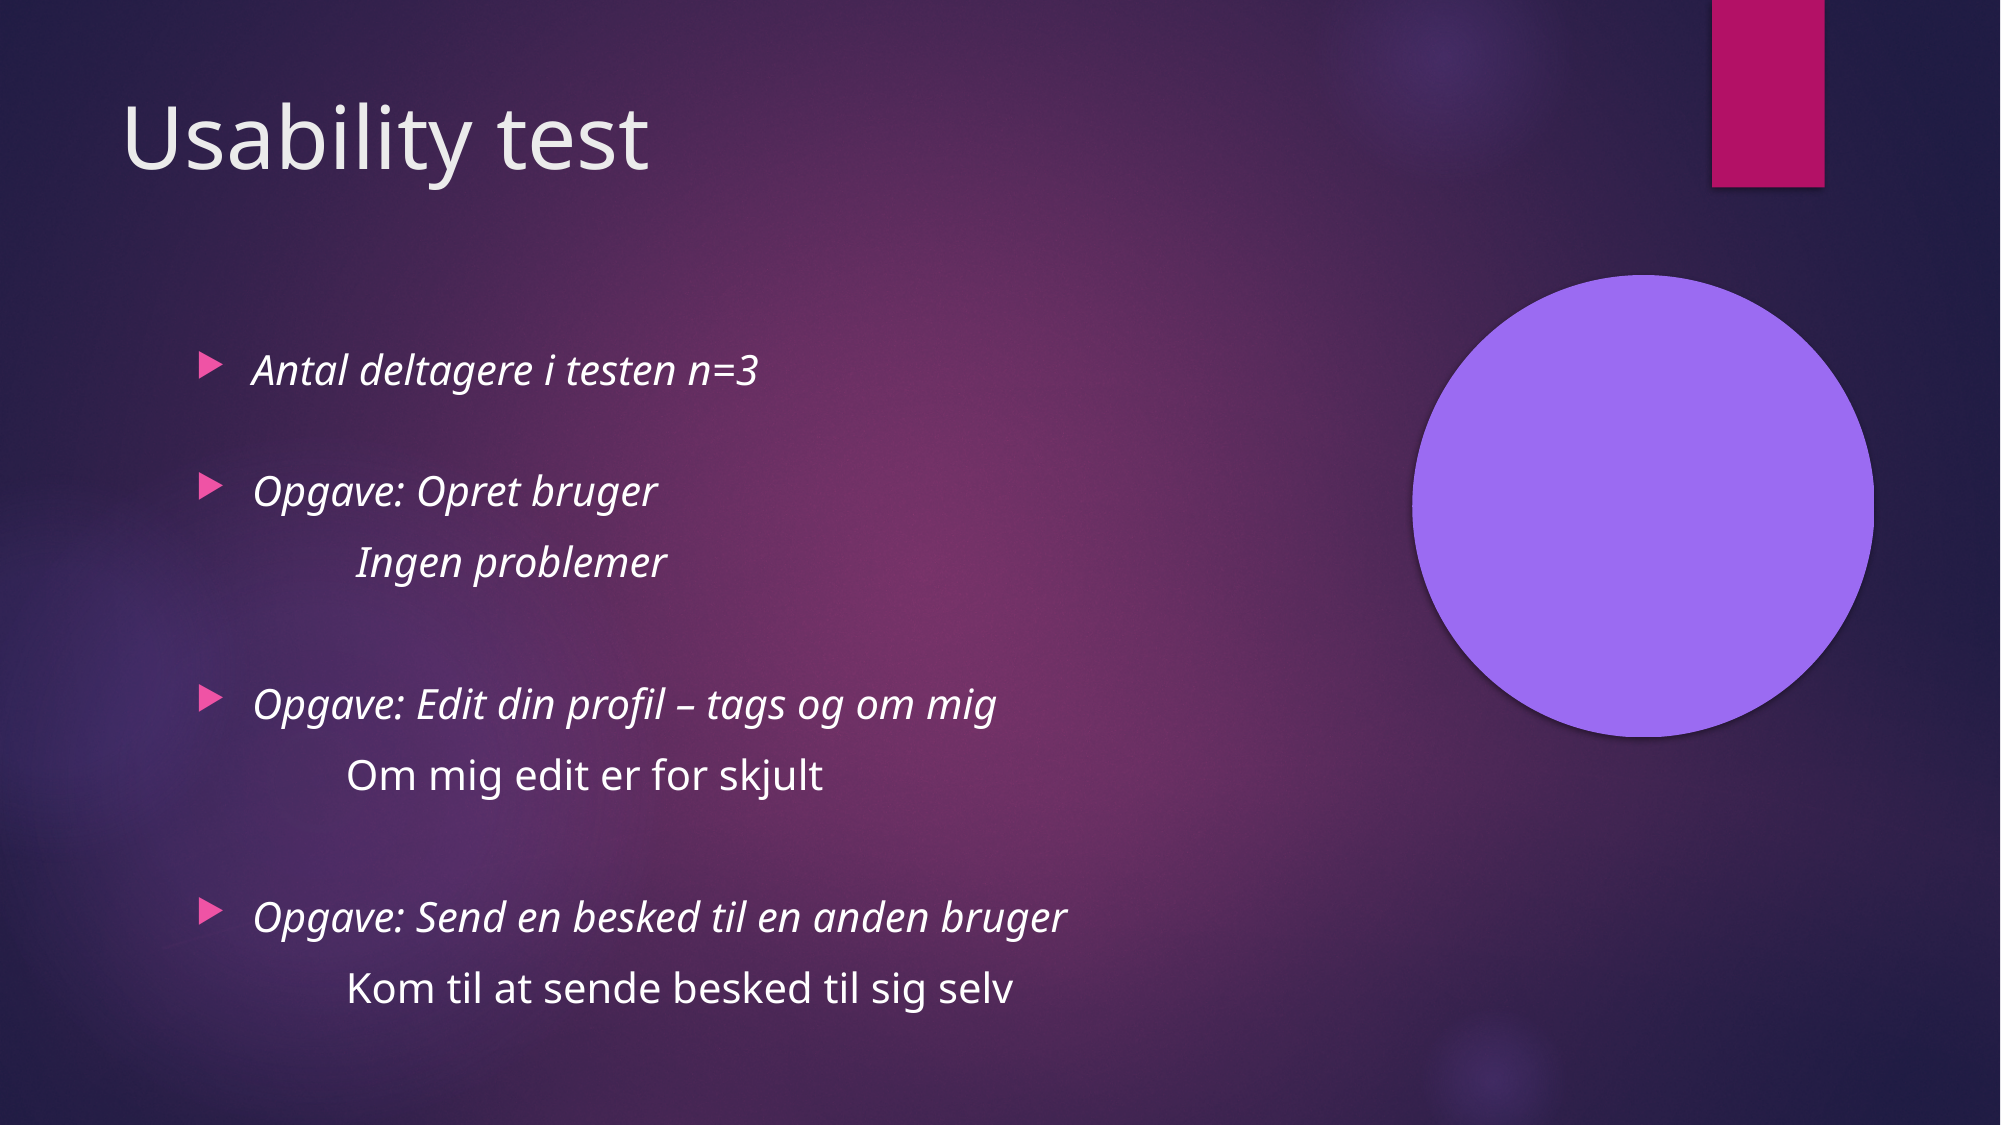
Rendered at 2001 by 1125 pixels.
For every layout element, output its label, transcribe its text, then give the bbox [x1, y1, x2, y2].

text_box Antal deltagere i testen n=3 Opgave: Opret bruger Ingen problemer Opgave: Edit din profil – tags og om mig Om mig edit er for skjult Opgave: Send en besked til en anden bruger Kom til at sende besked til sig selv [181, 336, 1649, 1025]
text_box Usability test [106, 74, 1649, 304]
picture [0, 0, 2001, 1125]
